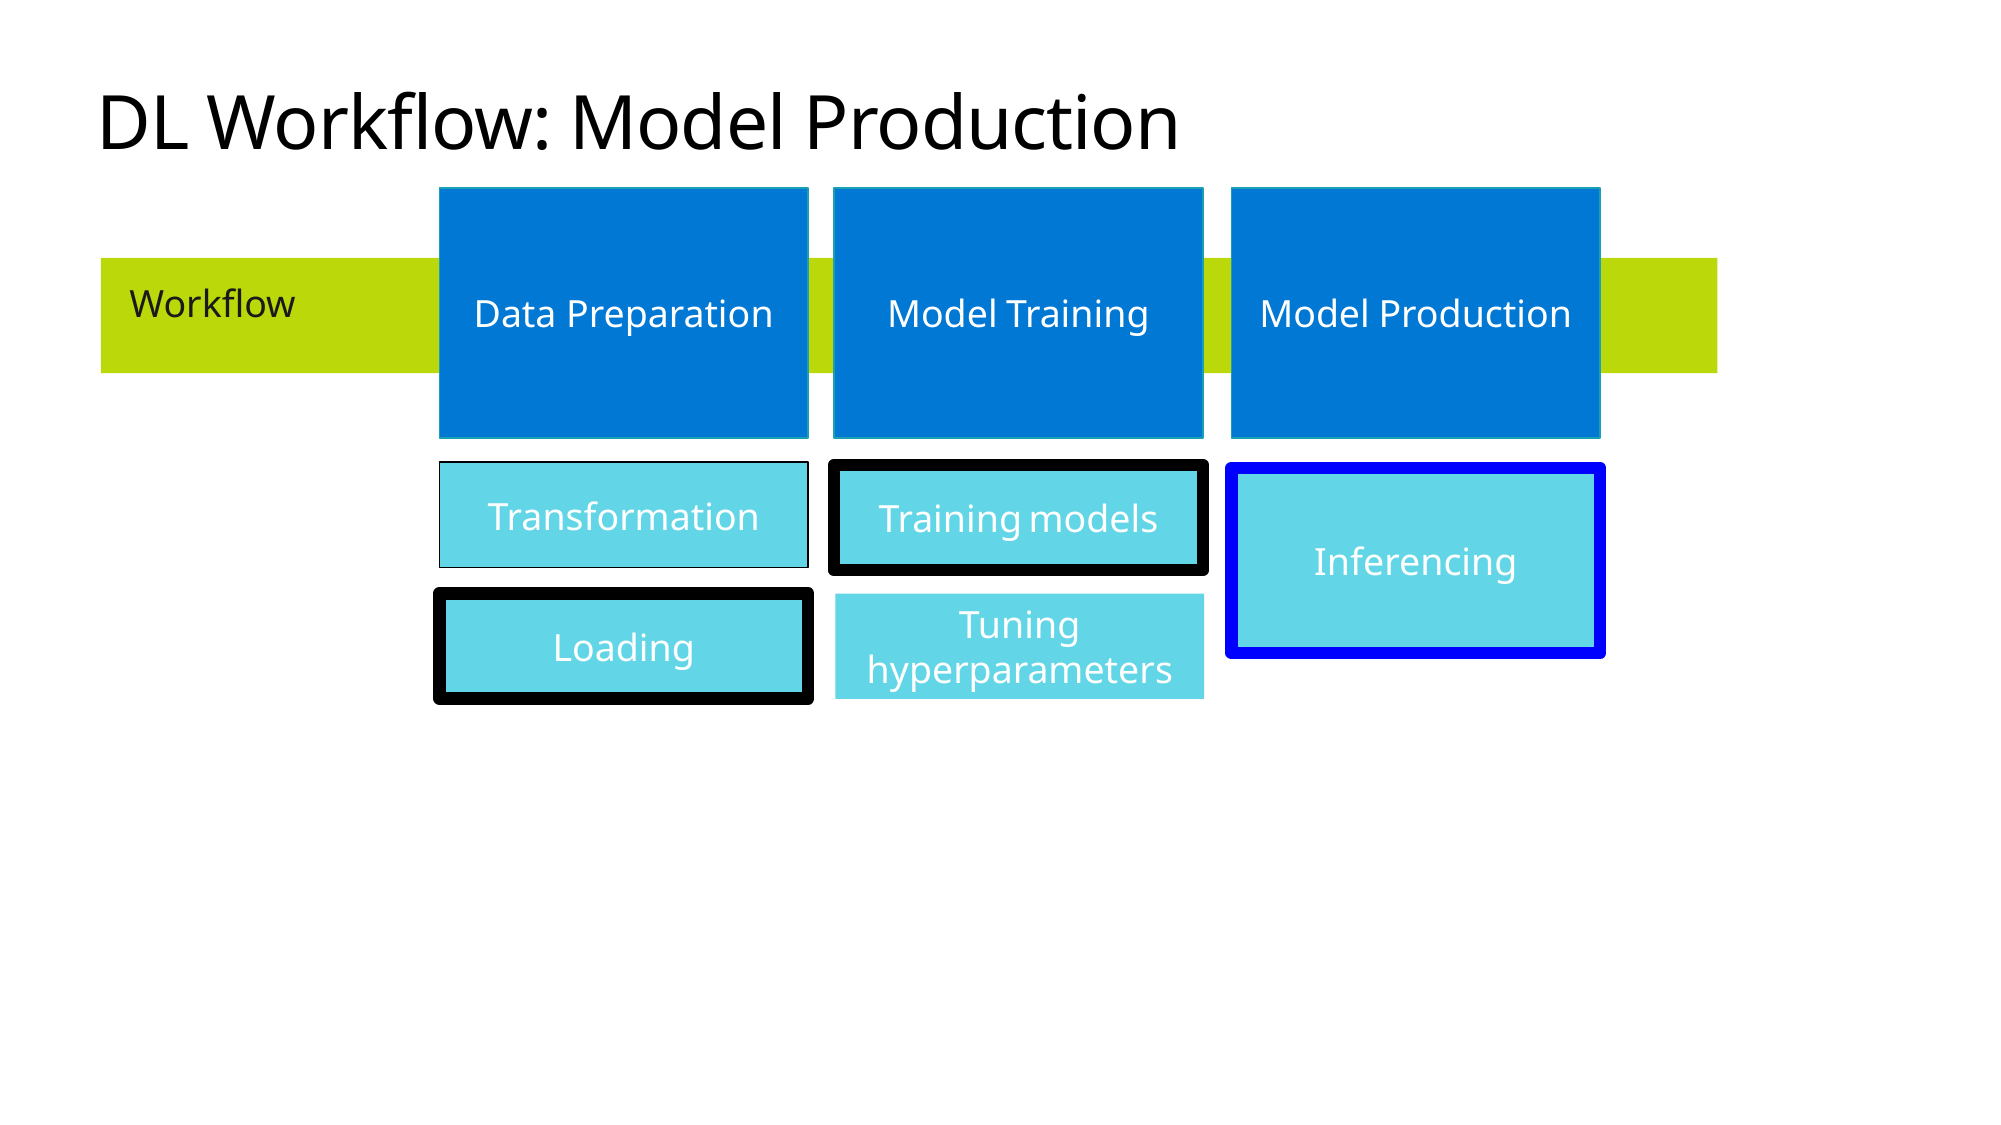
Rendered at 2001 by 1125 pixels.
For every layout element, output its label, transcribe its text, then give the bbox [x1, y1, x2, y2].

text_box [100, 187, 1718, 700]
title DL Workflow: Model Production [96, 75, 1904, 166]
